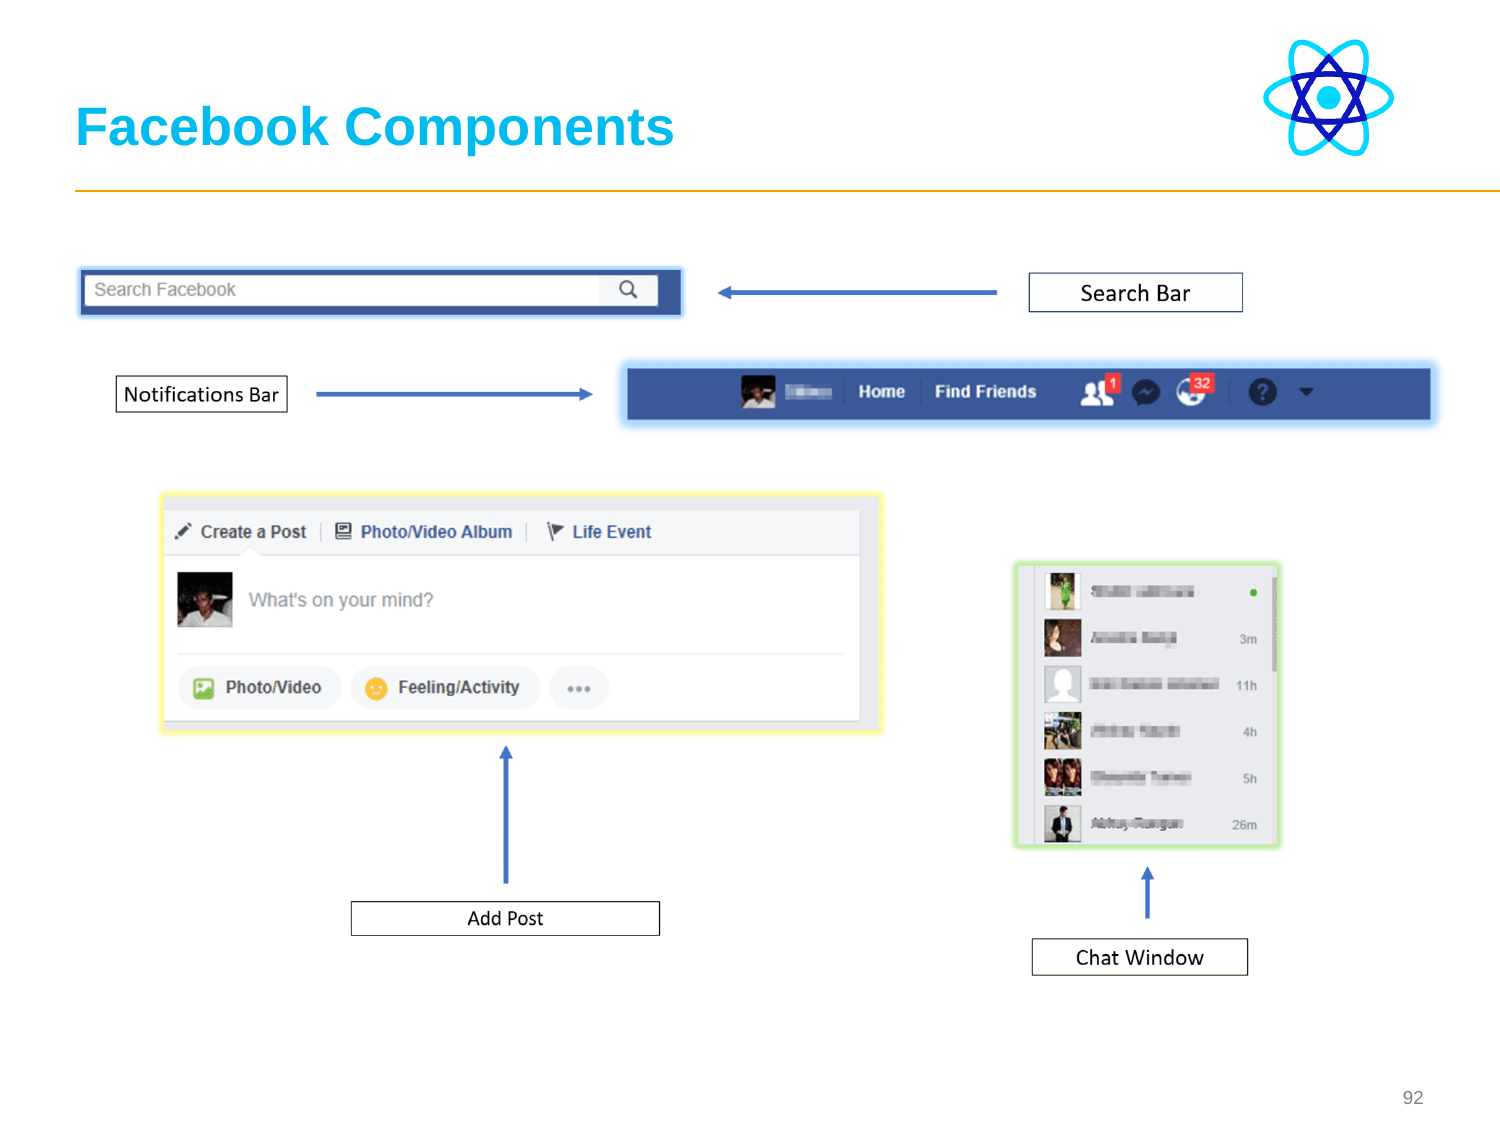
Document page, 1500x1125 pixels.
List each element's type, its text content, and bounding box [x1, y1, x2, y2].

picture [72, 261, 1451, 985]
title Facebook Components [75, 27, 1422, 157]
